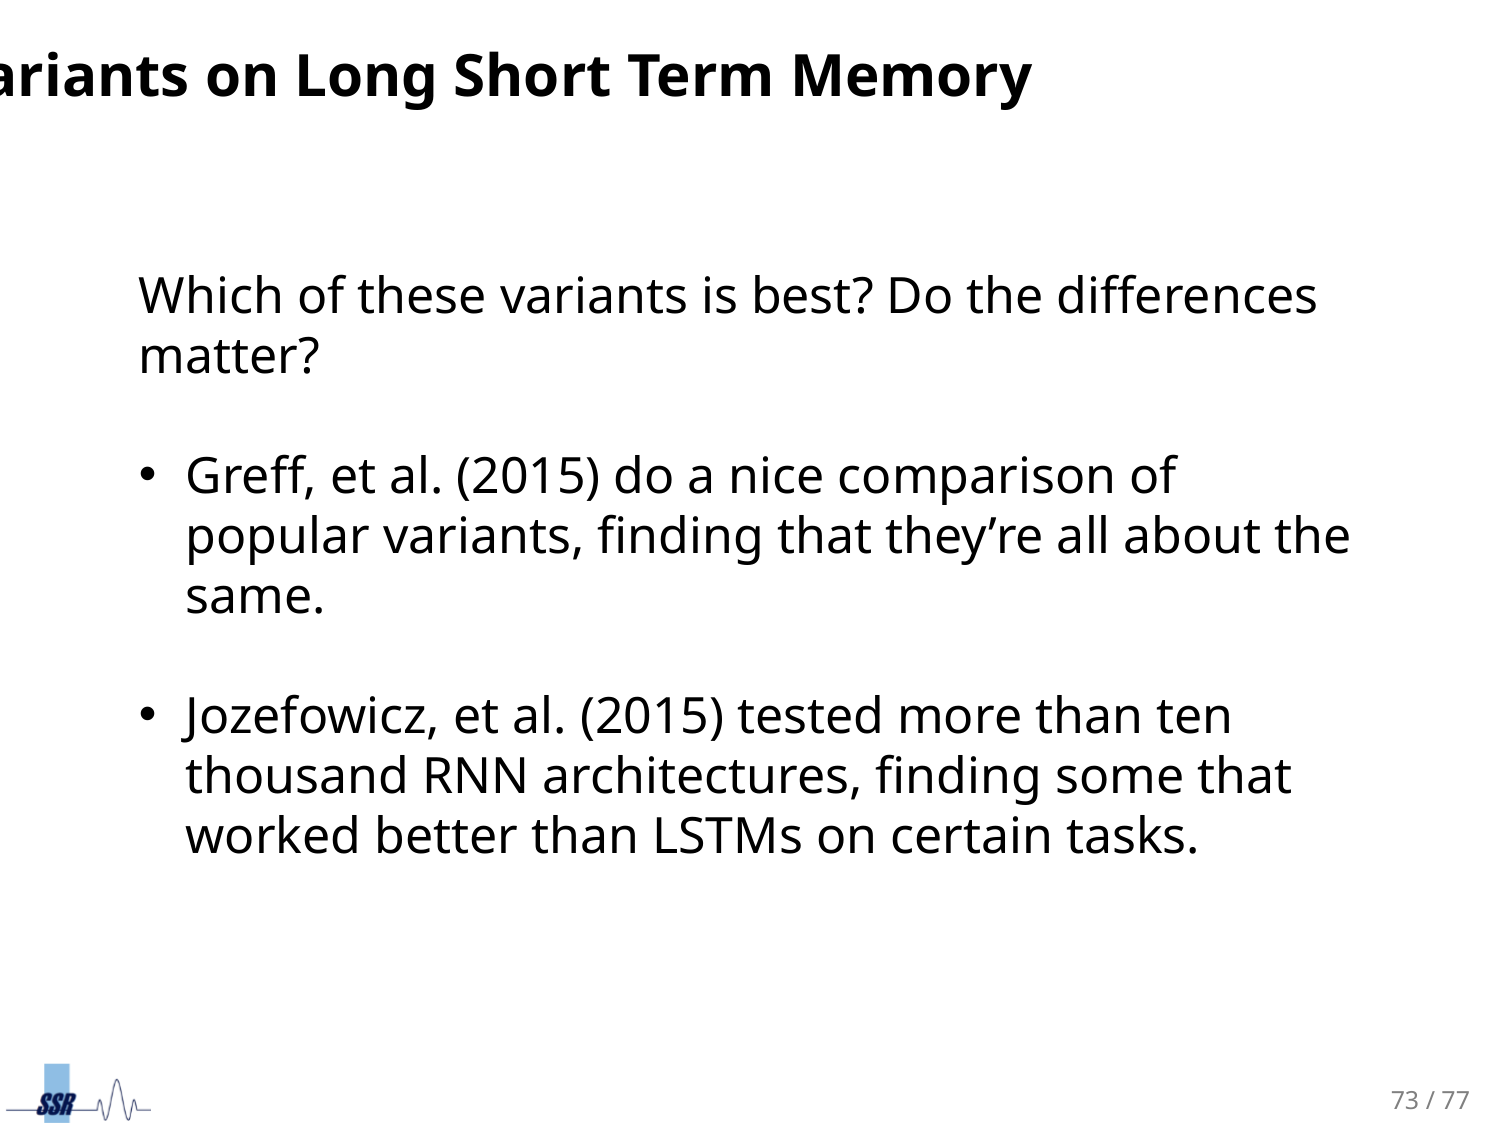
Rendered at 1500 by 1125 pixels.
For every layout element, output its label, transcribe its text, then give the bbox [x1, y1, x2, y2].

picture [1, 1062, 151, 1125]
text_box Which of these variants is best? Do the differences matter? Greff, et al. (2015) do a nice comparison of popular variants, finding that they’re all about the same. Jozefowicz, et al. (2015) tested more than ten thousand RNN architectures, finding some that worked better than LSTMs on certain tasks. [123, 196, 1376, 871]
text_box Variants on Long Short Term Memory [0, 30, 1048, 116]
